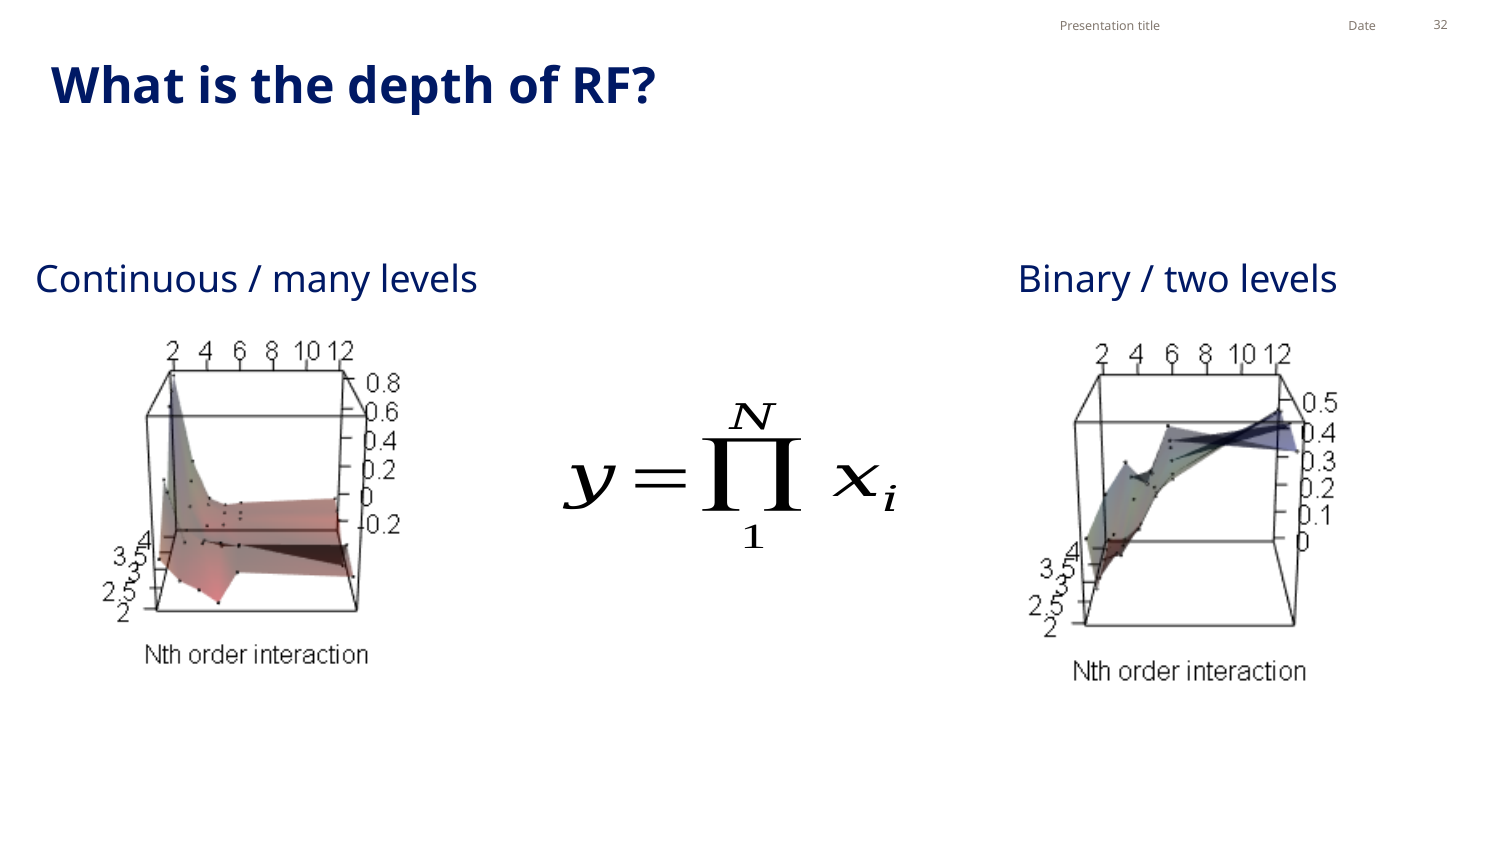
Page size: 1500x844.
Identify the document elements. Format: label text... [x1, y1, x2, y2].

picture [51, 277, 463, 688]
slide_number 32 [1396, 17, 1448, 34]
title What is the depth of RF? [51, 51, 1448, 116]
footer Presentation title [684, 17, 1161, 34]
picture [976, 277, 1405, 706]
text_box Continuous / many levels [20, 247, 494, 307]
text_box Binary / two levels [1002, 247, 1457, 308]
slide_number Date [1178, 17, 1377, 34]
